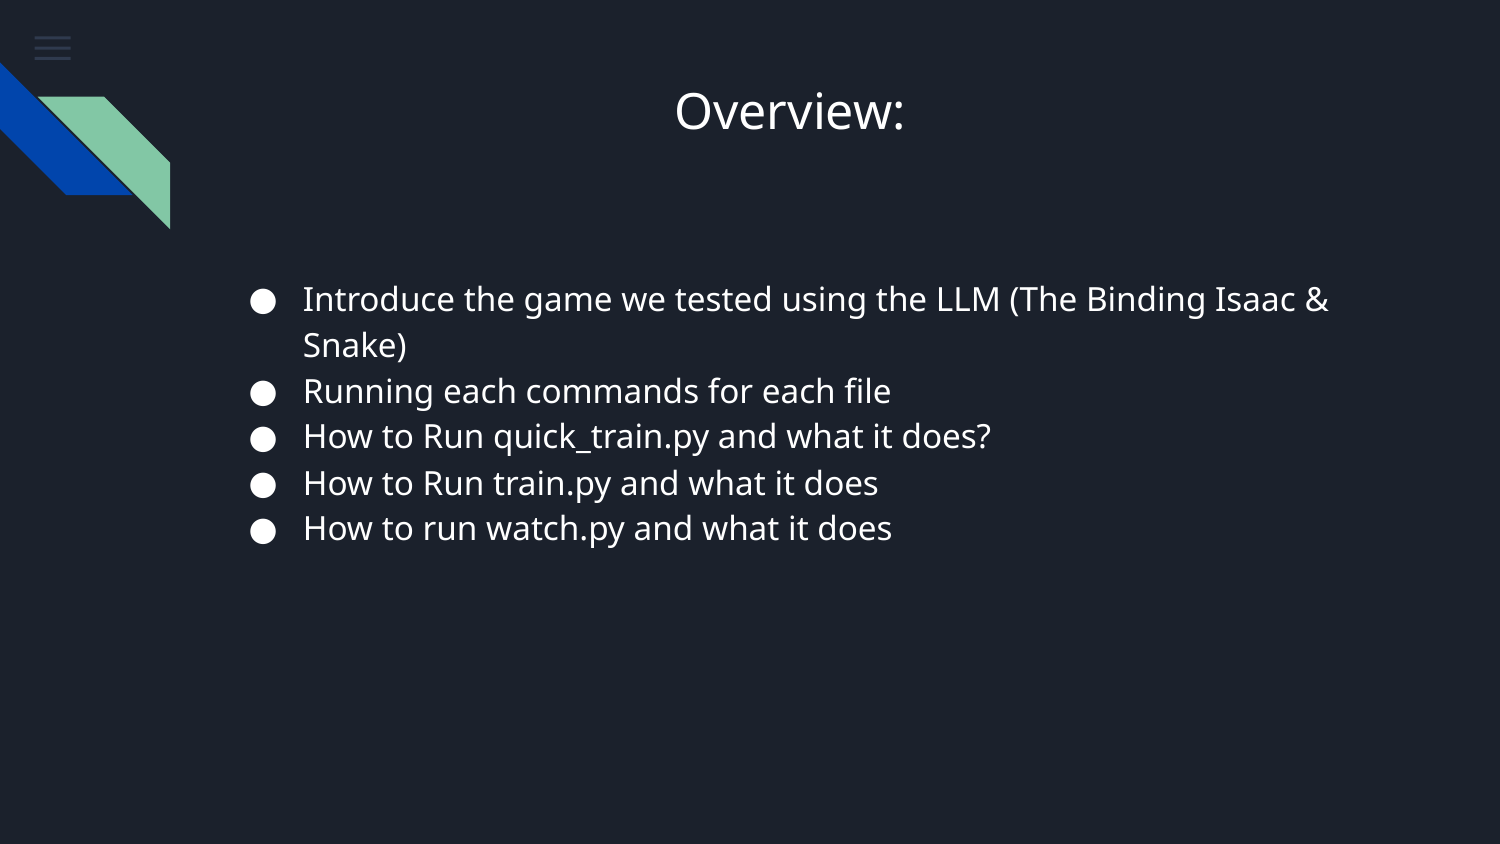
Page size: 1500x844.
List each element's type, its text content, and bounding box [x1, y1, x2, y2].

title Overview: [212, 64, 1368, 215]
list Introduce the game we tested using the LLM (The Binding Isaac & Snake) Running each commands for each file How to Run quick_train.py and what it does? How to Run train.py and what it does How to run watch.py and what it does [212, 257, 1368, 735]
